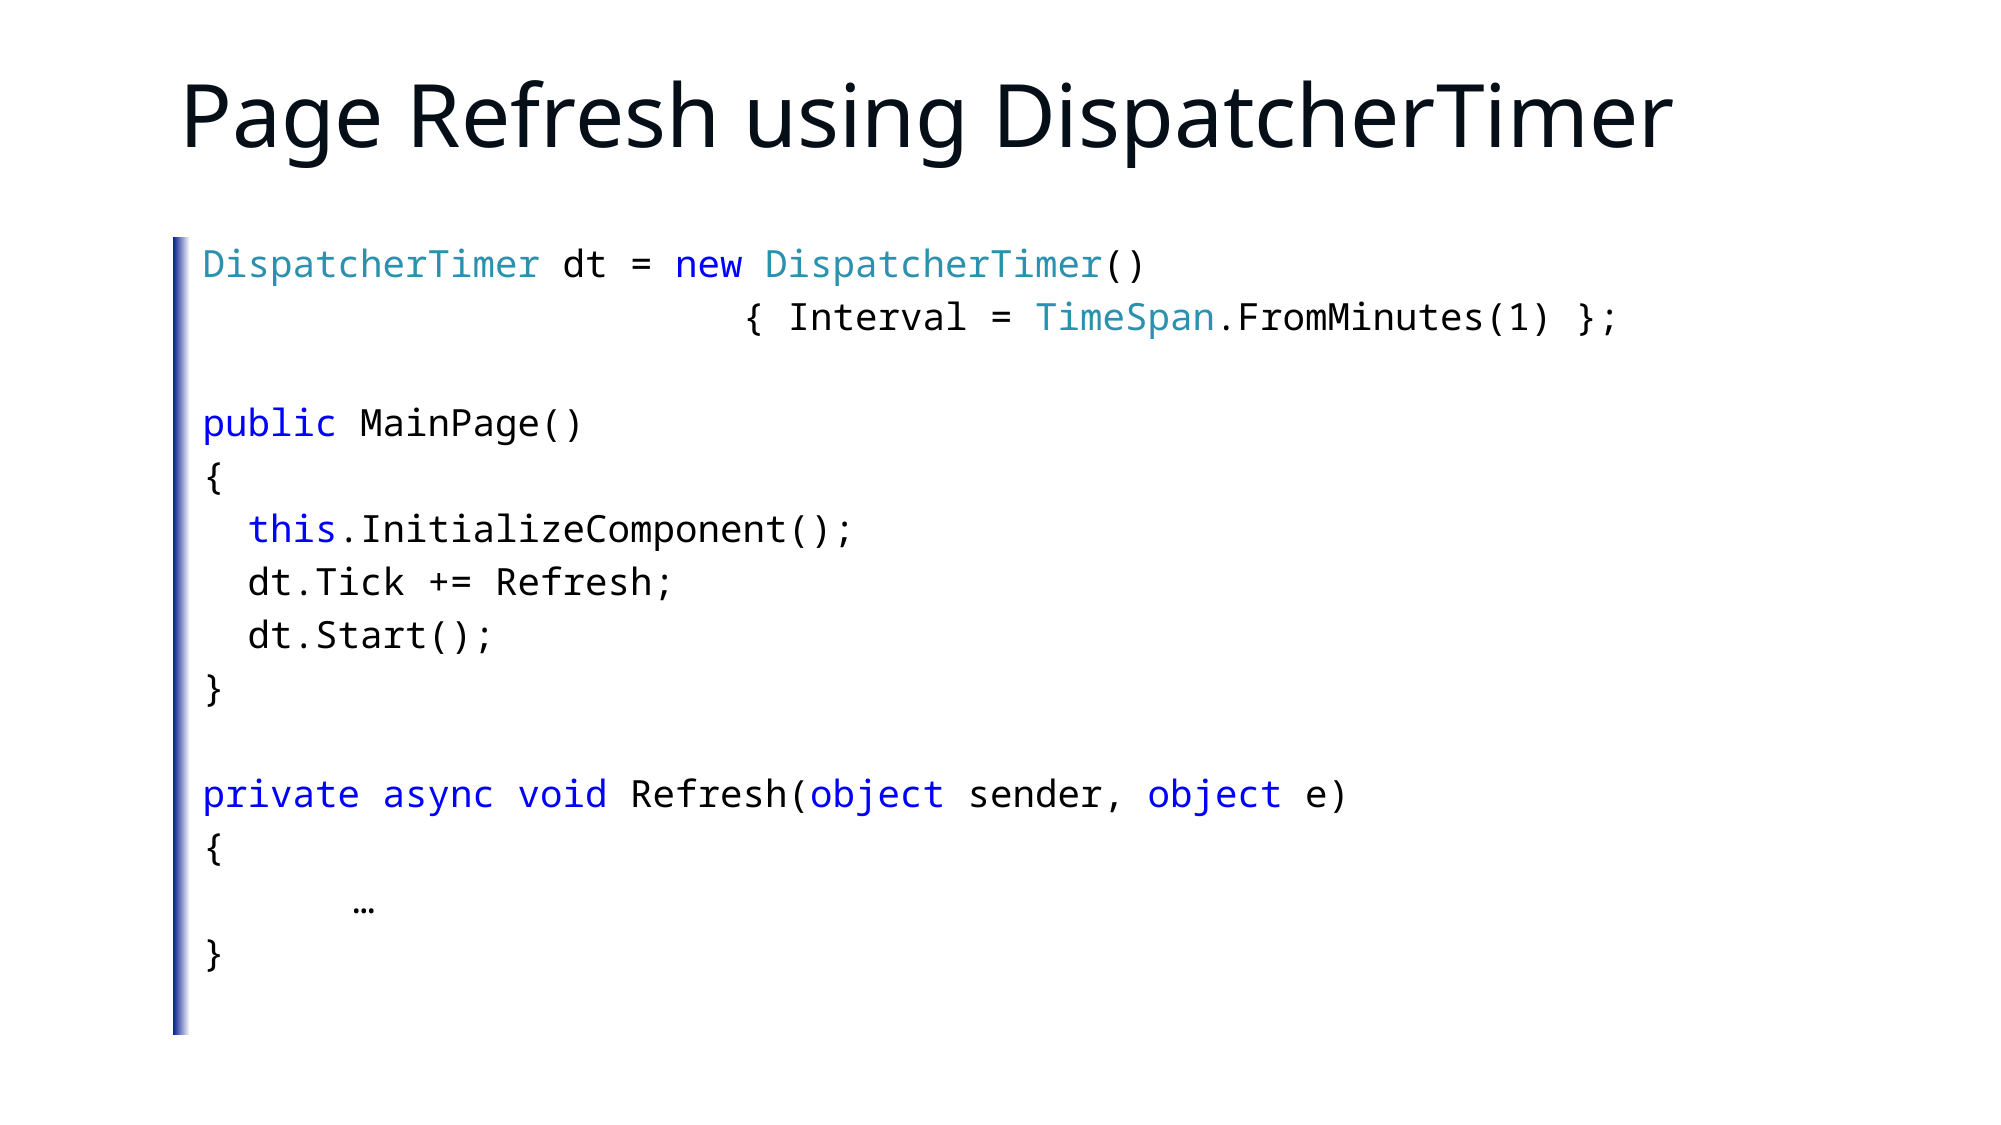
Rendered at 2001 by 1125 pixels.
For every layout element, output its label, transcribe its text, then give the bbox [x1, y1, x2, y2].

title Page Refresh using DispatcherTimer [173, 60, 1863, 179]
list DispatcherTimer dt = new DispatcherTimer() { Interval = TimeSpan.FromMinutes(1) }; public MainPage() { this.InitializeComponent(); dt.Tick += Refresh; dt.Start(); } private async void Refresh(object sender, object e) { … } [173, 237, 1863, 1035]
